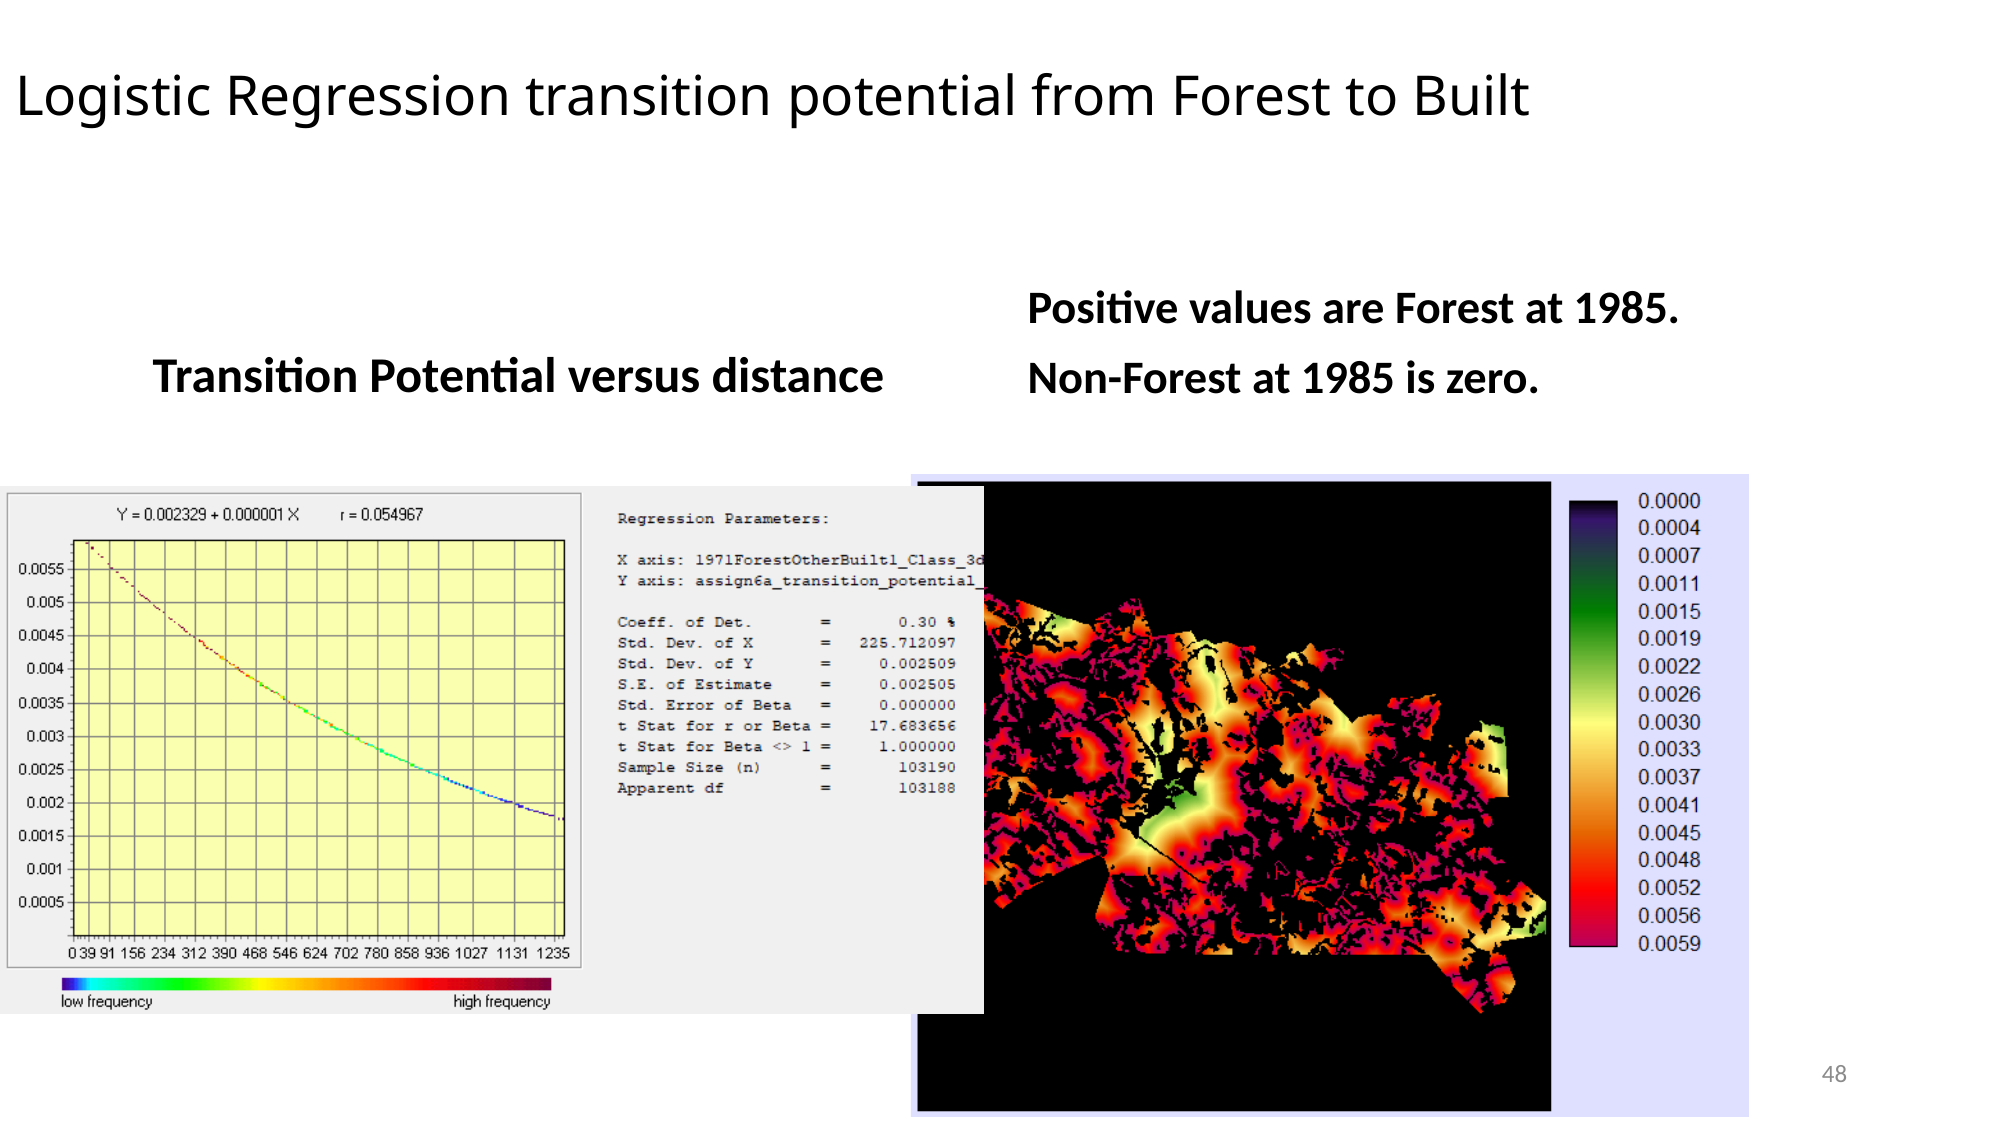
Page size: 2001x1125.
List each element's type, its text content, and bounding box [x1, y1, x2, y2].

slide_number 48 [1749, 1042, 1863, 1103]
title Logistic Regression transition potential from Forest to Built [0, 59, 2000, 136]
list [910, 474, 1749, 1117]
list Positive values are Forest at 1985. Non-Forest at 1985 is zero. [1012, 275, 1863, 411]
list Transition Potential versus distance [137, 275, 984, 411]
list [0, 486, 984, 1014]
